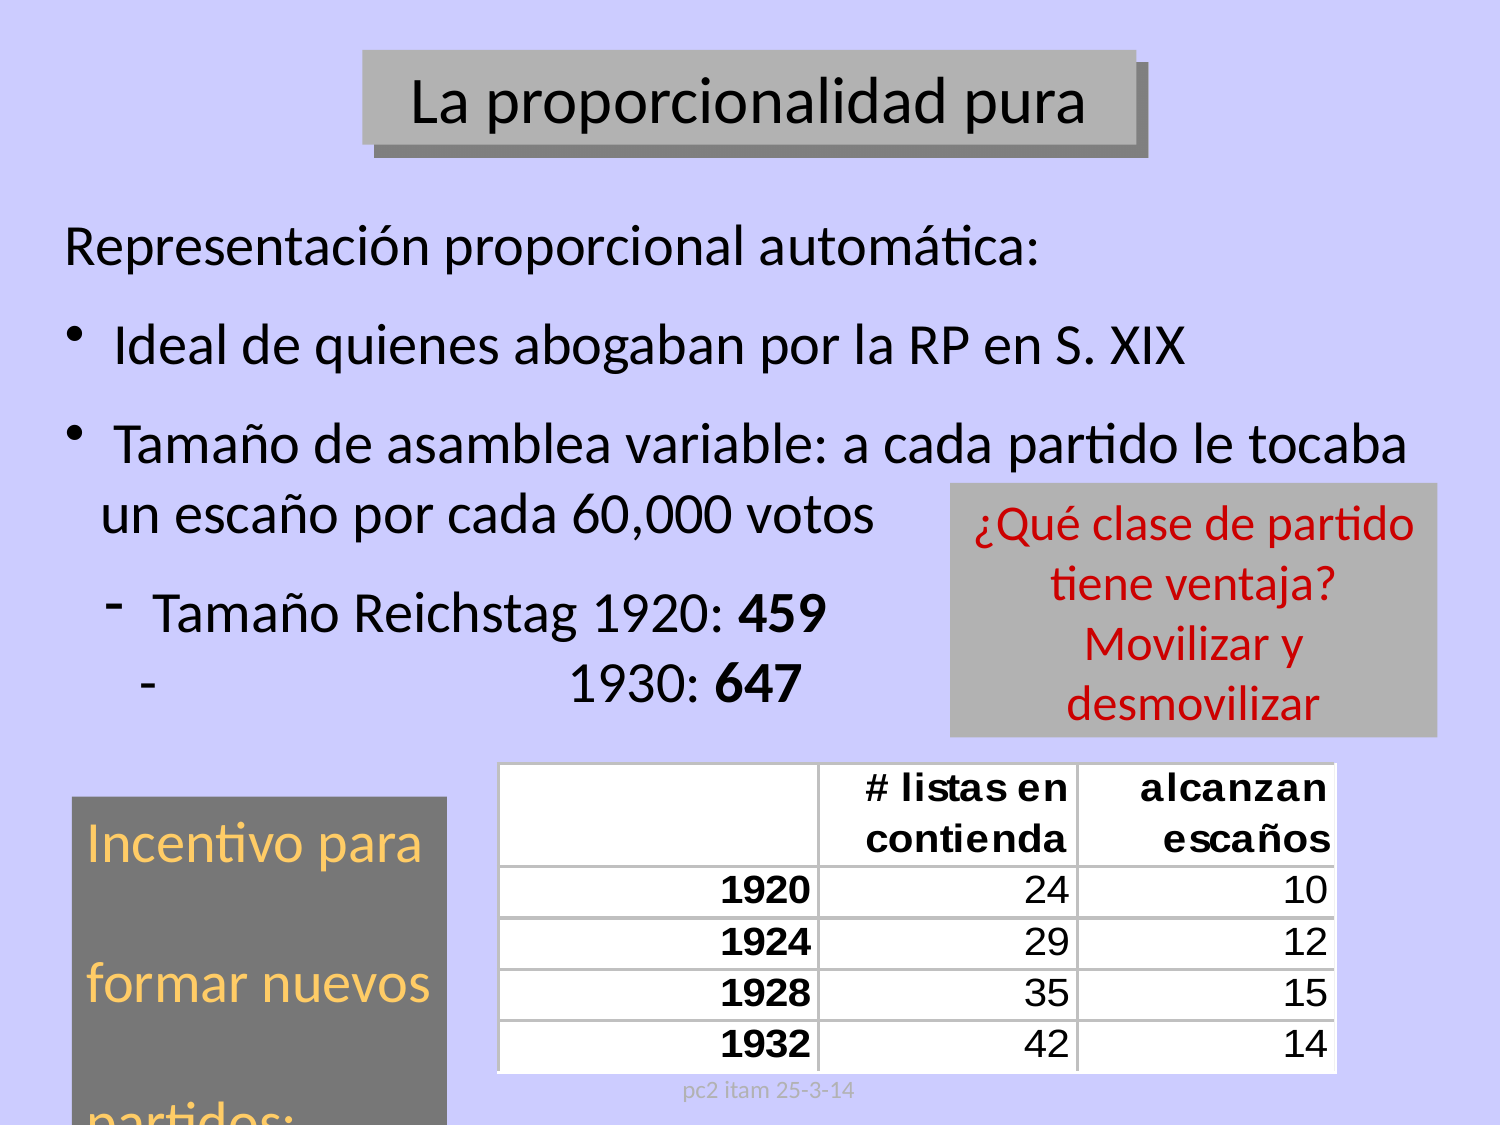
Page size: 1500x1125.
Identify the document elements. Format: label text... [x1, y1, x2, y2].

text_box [71, 762, 1338, 1093]
text_box Representación proporcional automática: Ideal de quienes abogaban por la RP en S. XIX Tamaño de asamblea variable: a cada partido le tocaba un escaño por cada 60,000 votos Tamaño Reichstag 1920: 459 - 1930: 647 [49, 199, 1463, 722]
text_box ¿Qué clase de partido tiene ventaja? Movilizar y desmovilizar [950, 482, 1438, 738]
text_box La proporcionalidad pura [362, 49, 1137, 145]
